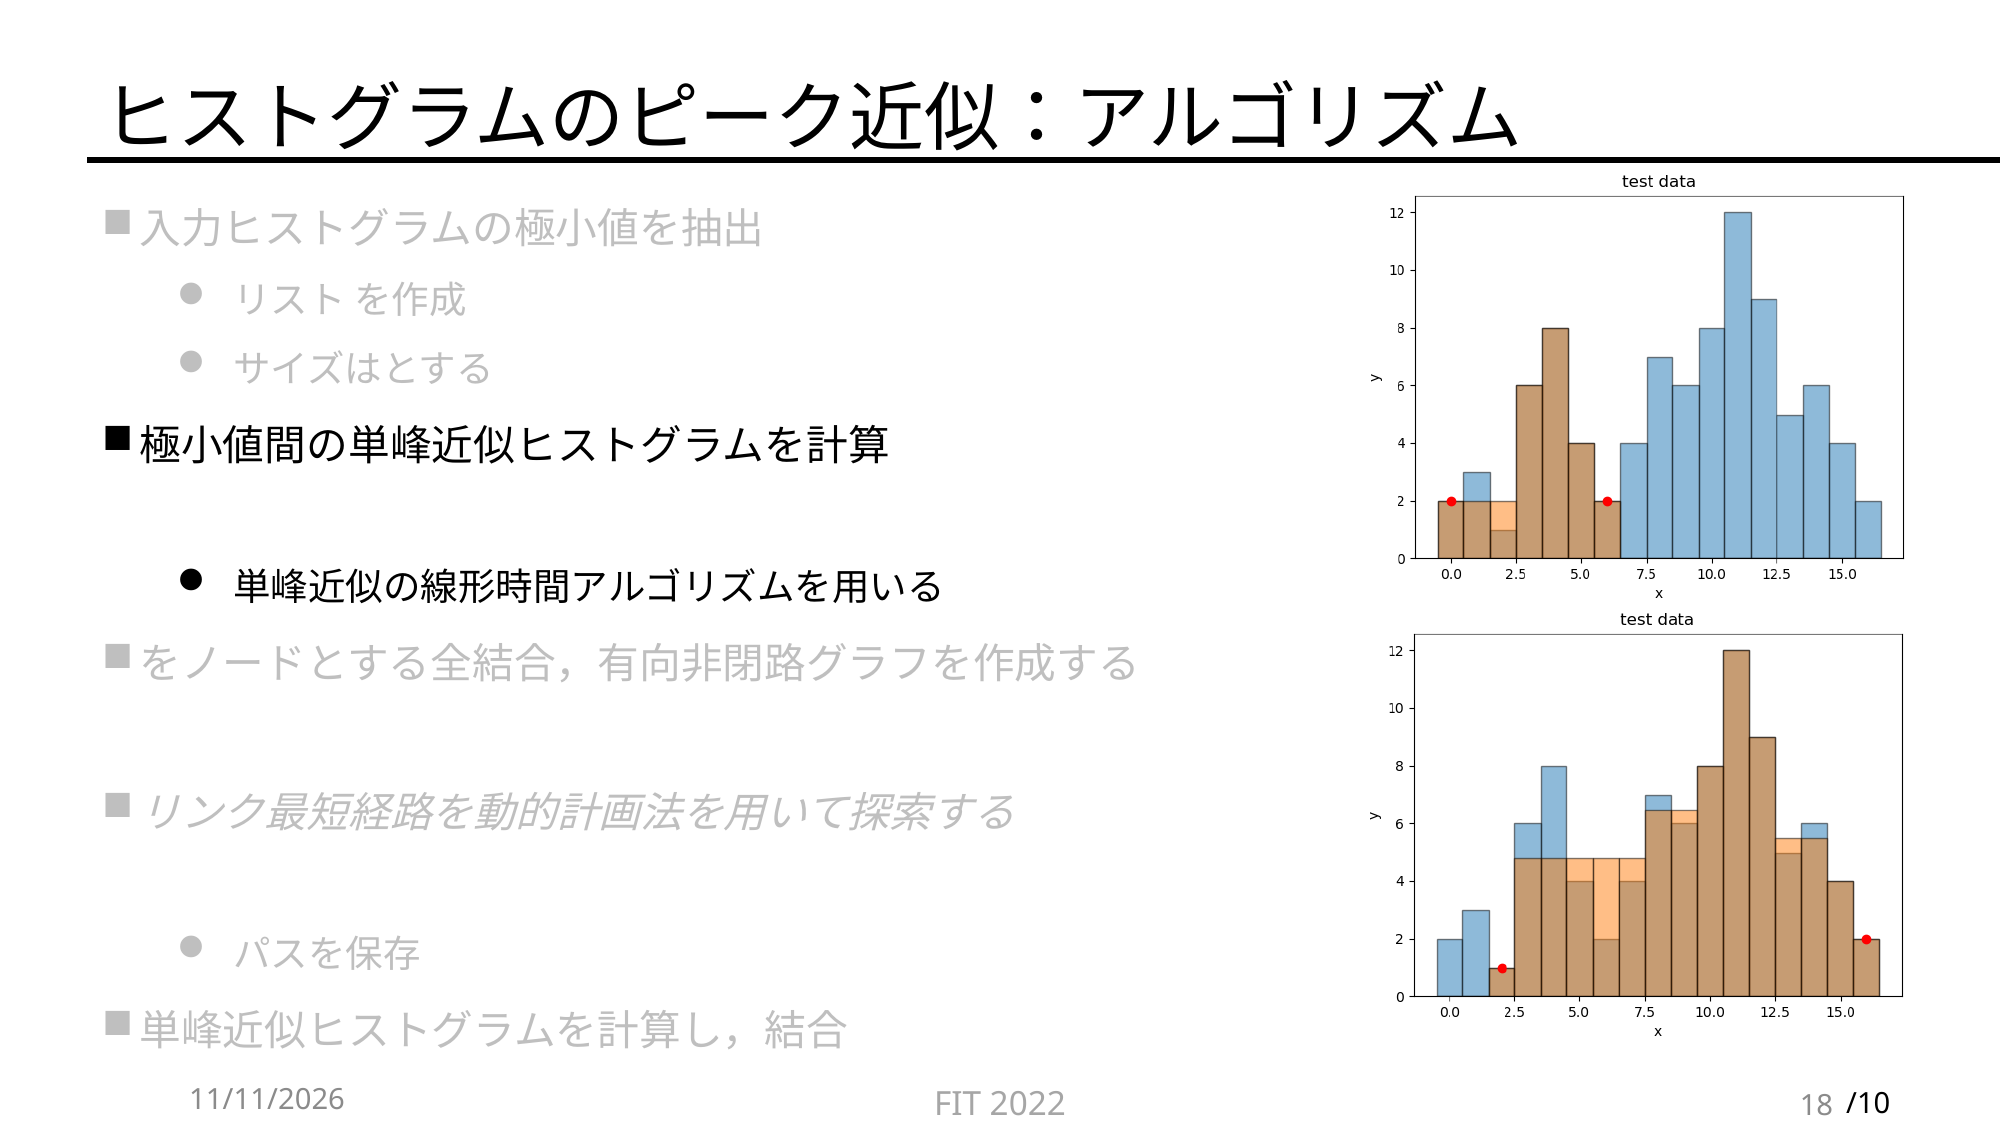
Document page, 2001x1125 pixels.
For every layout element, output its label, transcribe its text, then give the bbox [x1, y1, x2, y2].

picture [1364, 171, 1909, 1048]
slide_number 18 [1398, 1073, 1849, 1125]
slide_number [42, 1070, 493, 1125]
footer FIT 2022 [662, 1074, 1338, 1125]
